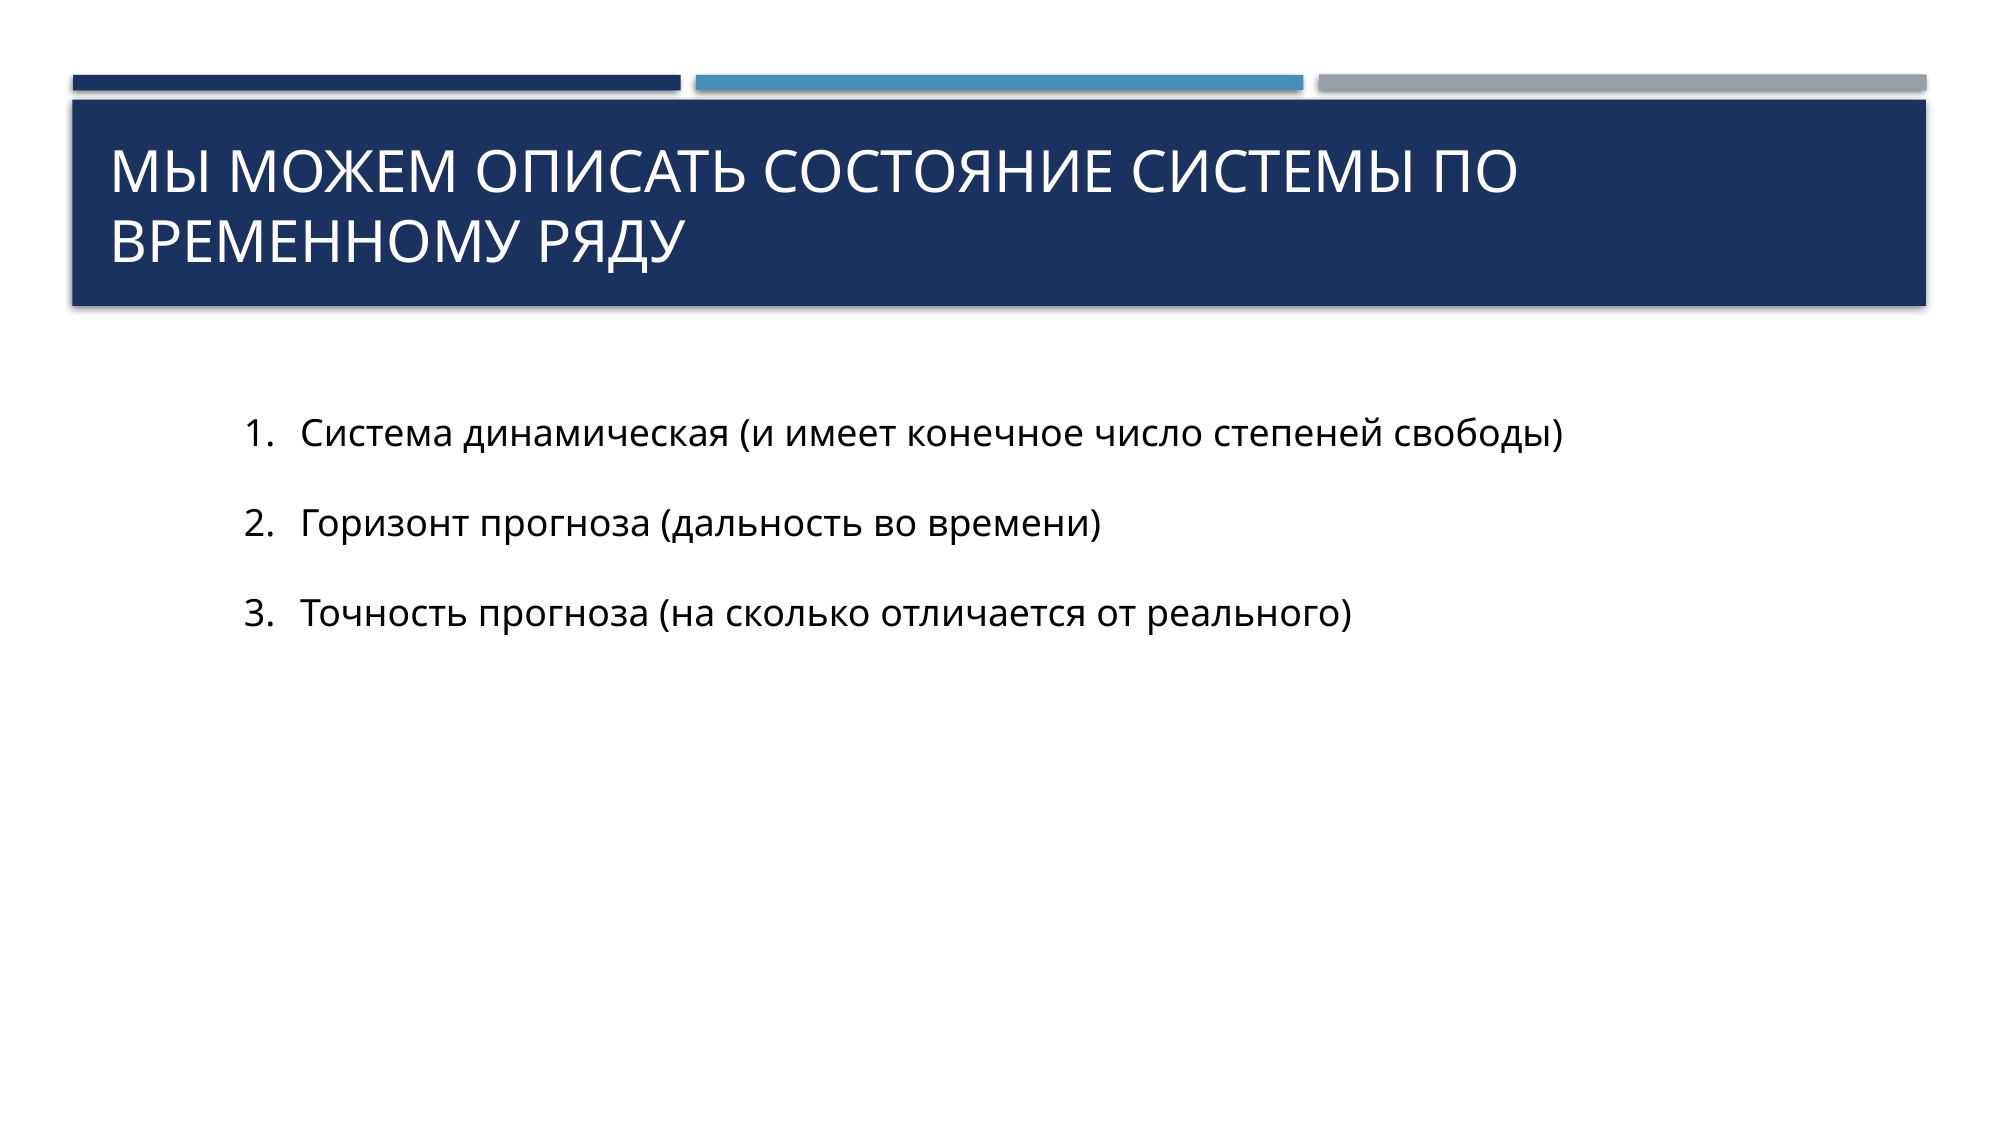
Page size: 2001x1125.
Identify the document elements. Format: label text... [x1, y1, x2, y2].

title Мы можем описать состояние системы по временному ряду [94, 119, 1904, 282]
text_box Система динамическая (и имеет конечное число степеней свободы) Горизонт прогноза (дальность во времени) Точность прогноза (на сколько отличается от реального) [229, 402, 1810, 732]
